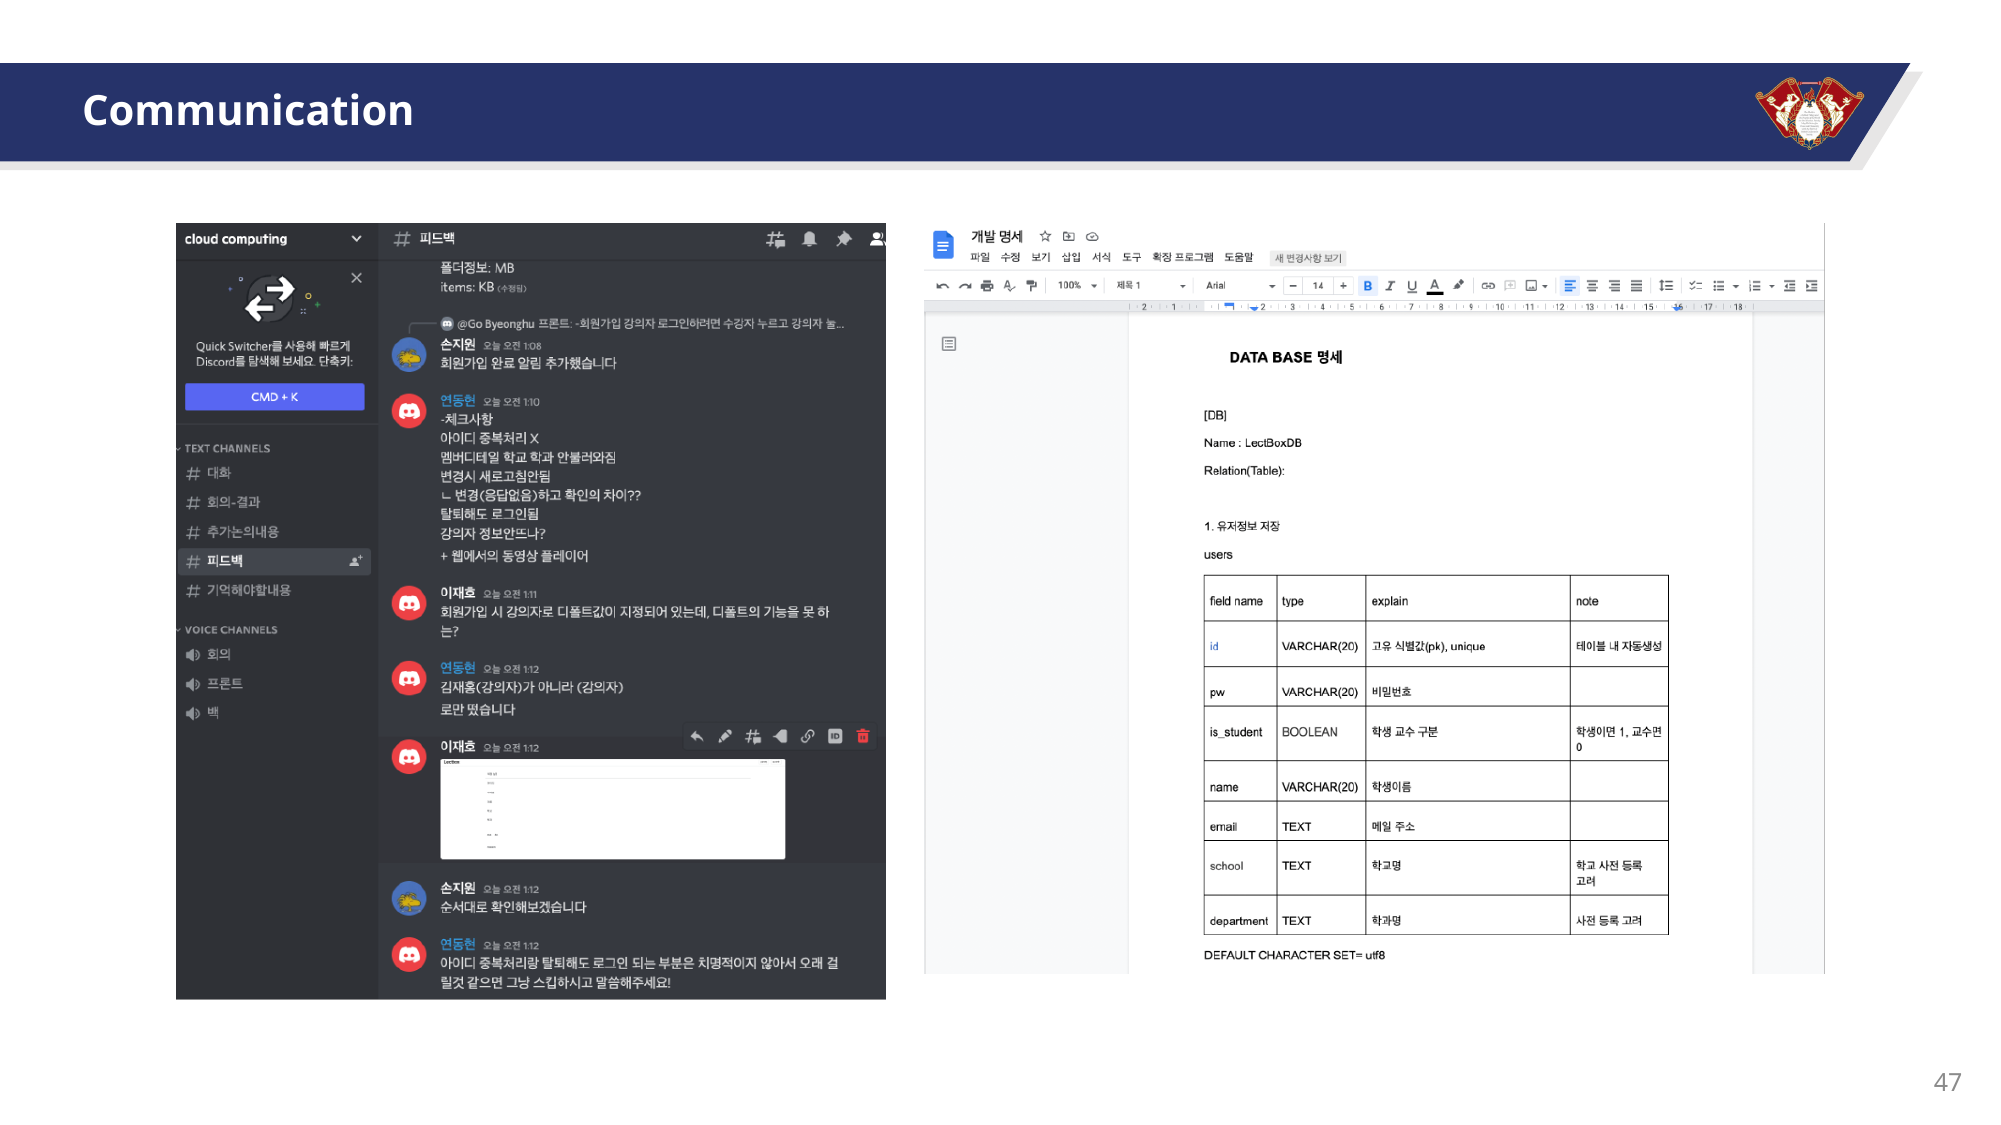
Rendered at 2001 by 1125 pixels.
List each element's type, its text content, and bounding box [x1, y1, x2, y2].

title Communication [67, 74, 1203, 151]
picture [1749, 62, 1873, 167]
picture [175, 223, 1825, 1000]
slide_number 47 [1908, 1053, 1978, 1114]
